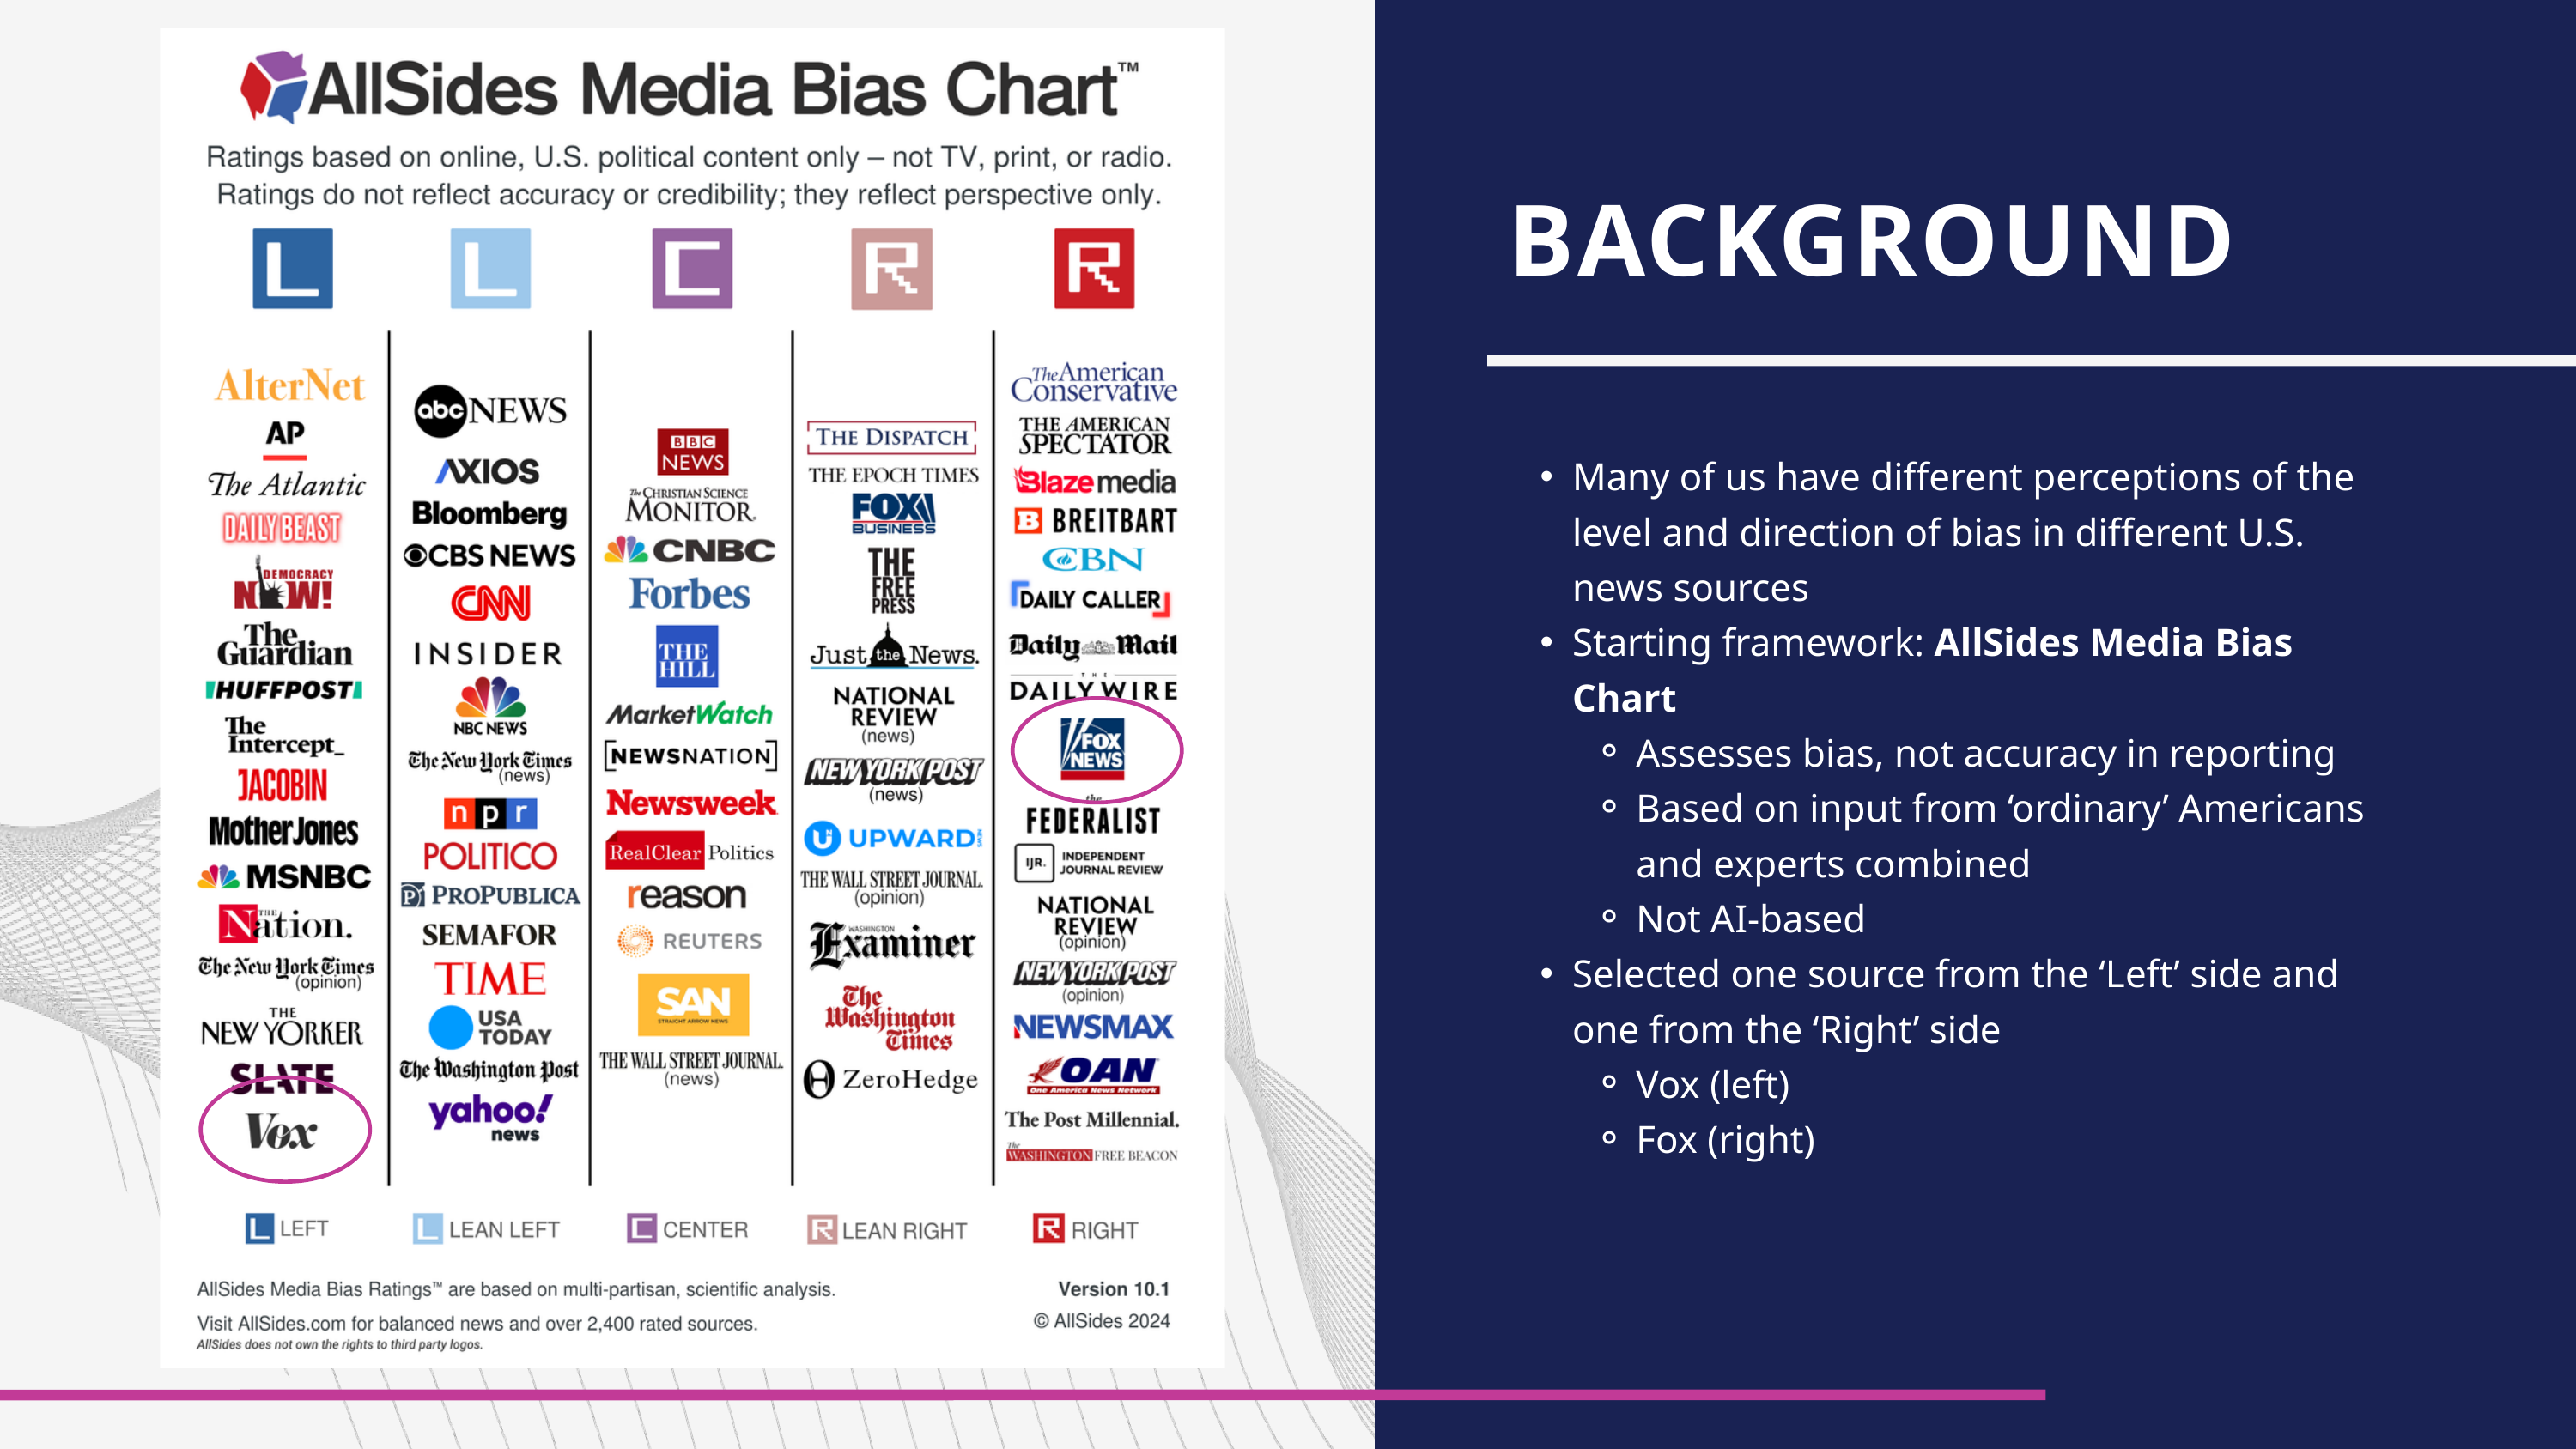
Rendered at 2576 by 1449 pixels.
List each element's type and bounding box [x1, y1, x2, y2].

text_box [200, 1076, 371, 1182]
text_box [1201, 123, 2576, 1363]
text_box [282, 1367, 1375, 1449]
text_box [0, 0, 872, 1229]
text_box [160, 28, 1225, 1368]
text_box [1012, 698, 1182, 803]
